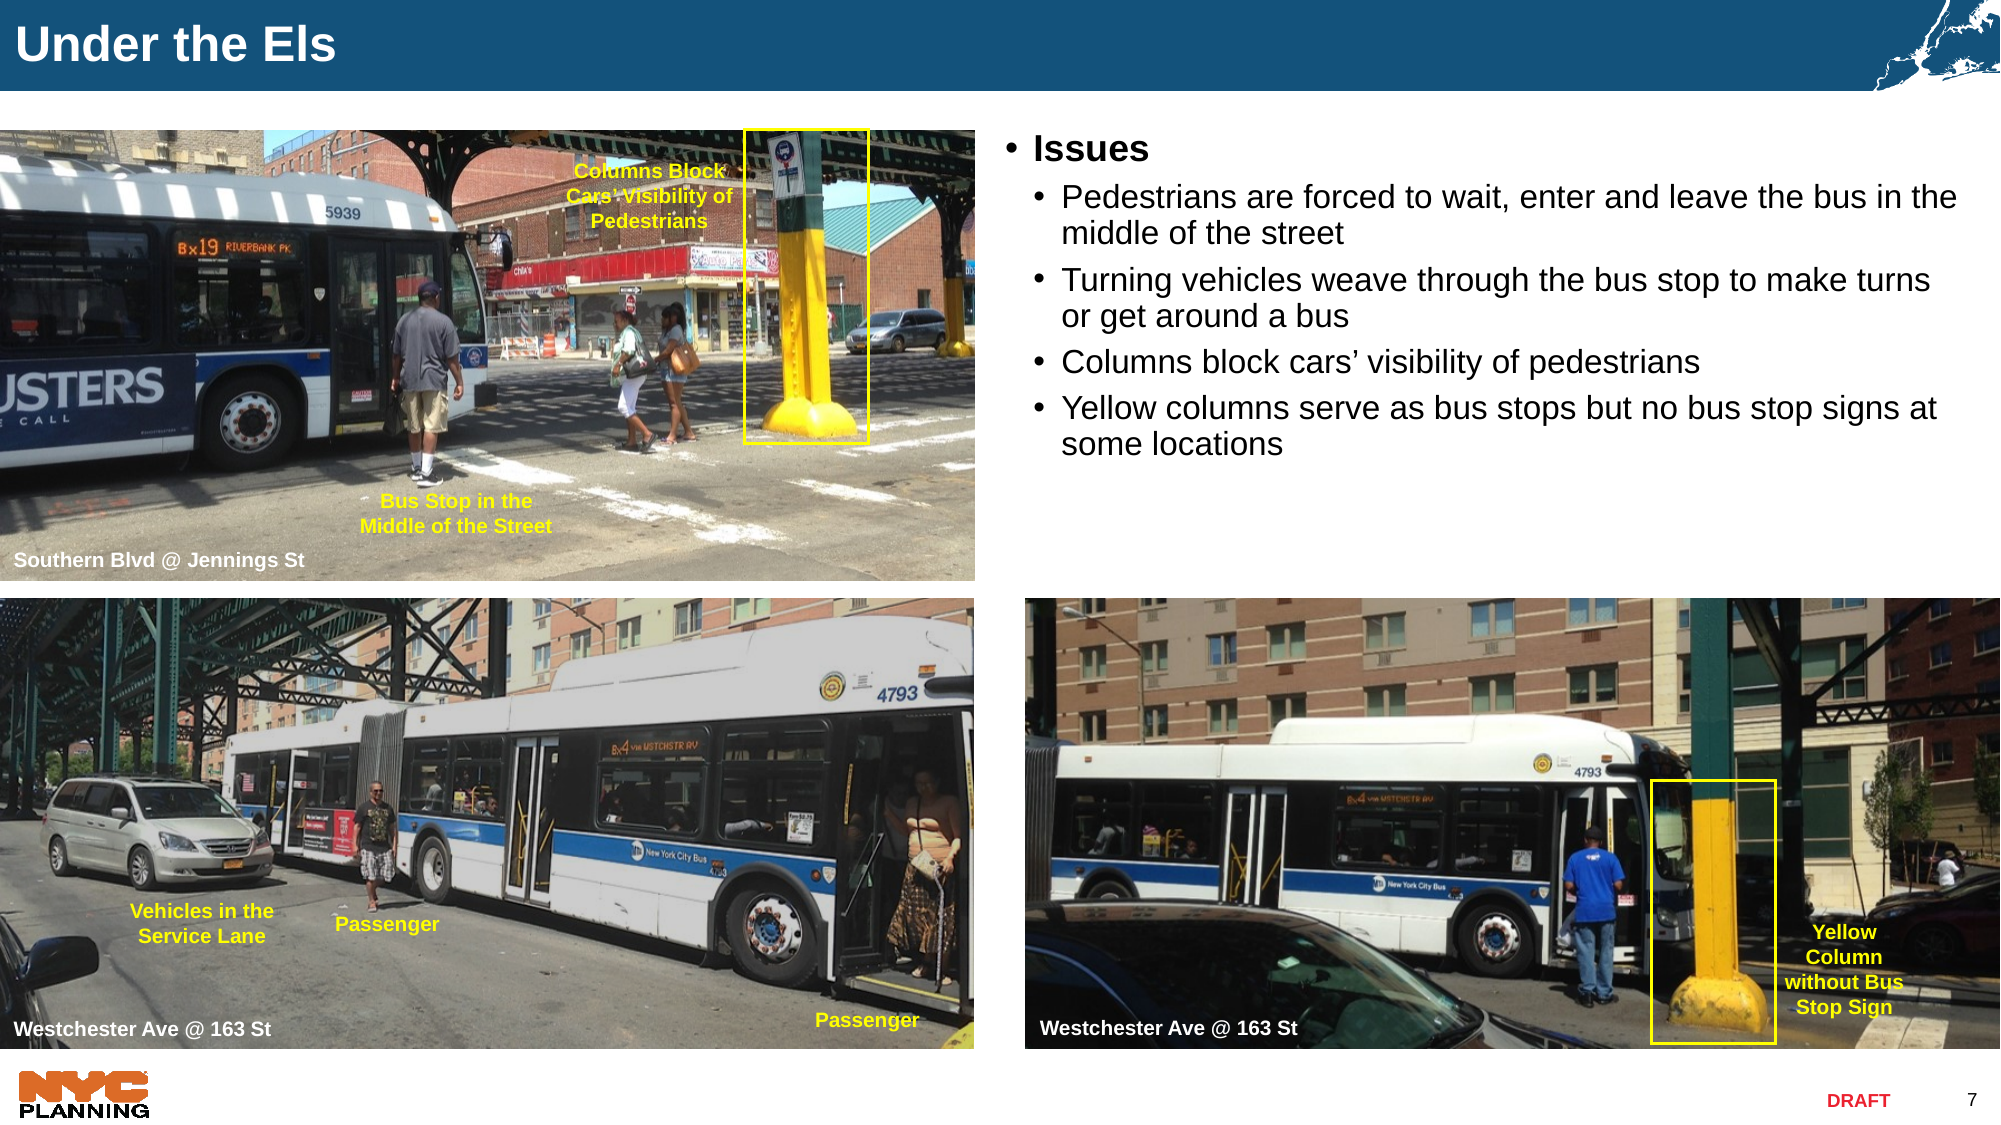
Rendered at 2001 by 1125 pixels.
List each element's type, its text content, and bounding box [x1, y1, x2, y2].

picture [0, 130, 975, 581]
list Issues Pedestrians are forced to wait, enter and leave the bus in the middle of the street Turning vehicles weave through the bus stop to make turns or get around a bus Columns block cars’ visibility of pedestrians Yellow columns serve as bus stops but no bus stop signs at some locations [975, 129, 2000, 1125]
picture [0, 598, 974, 1049]
picture [1800, 0, 2000, 91]
picture [1024, 598, 2000, 1049]
picture [16, 1069, 150, 1119]
slide_number 7 [1850, 1080, 2000, 1117]
title Under the Els [0, 0, 1800, 91]
